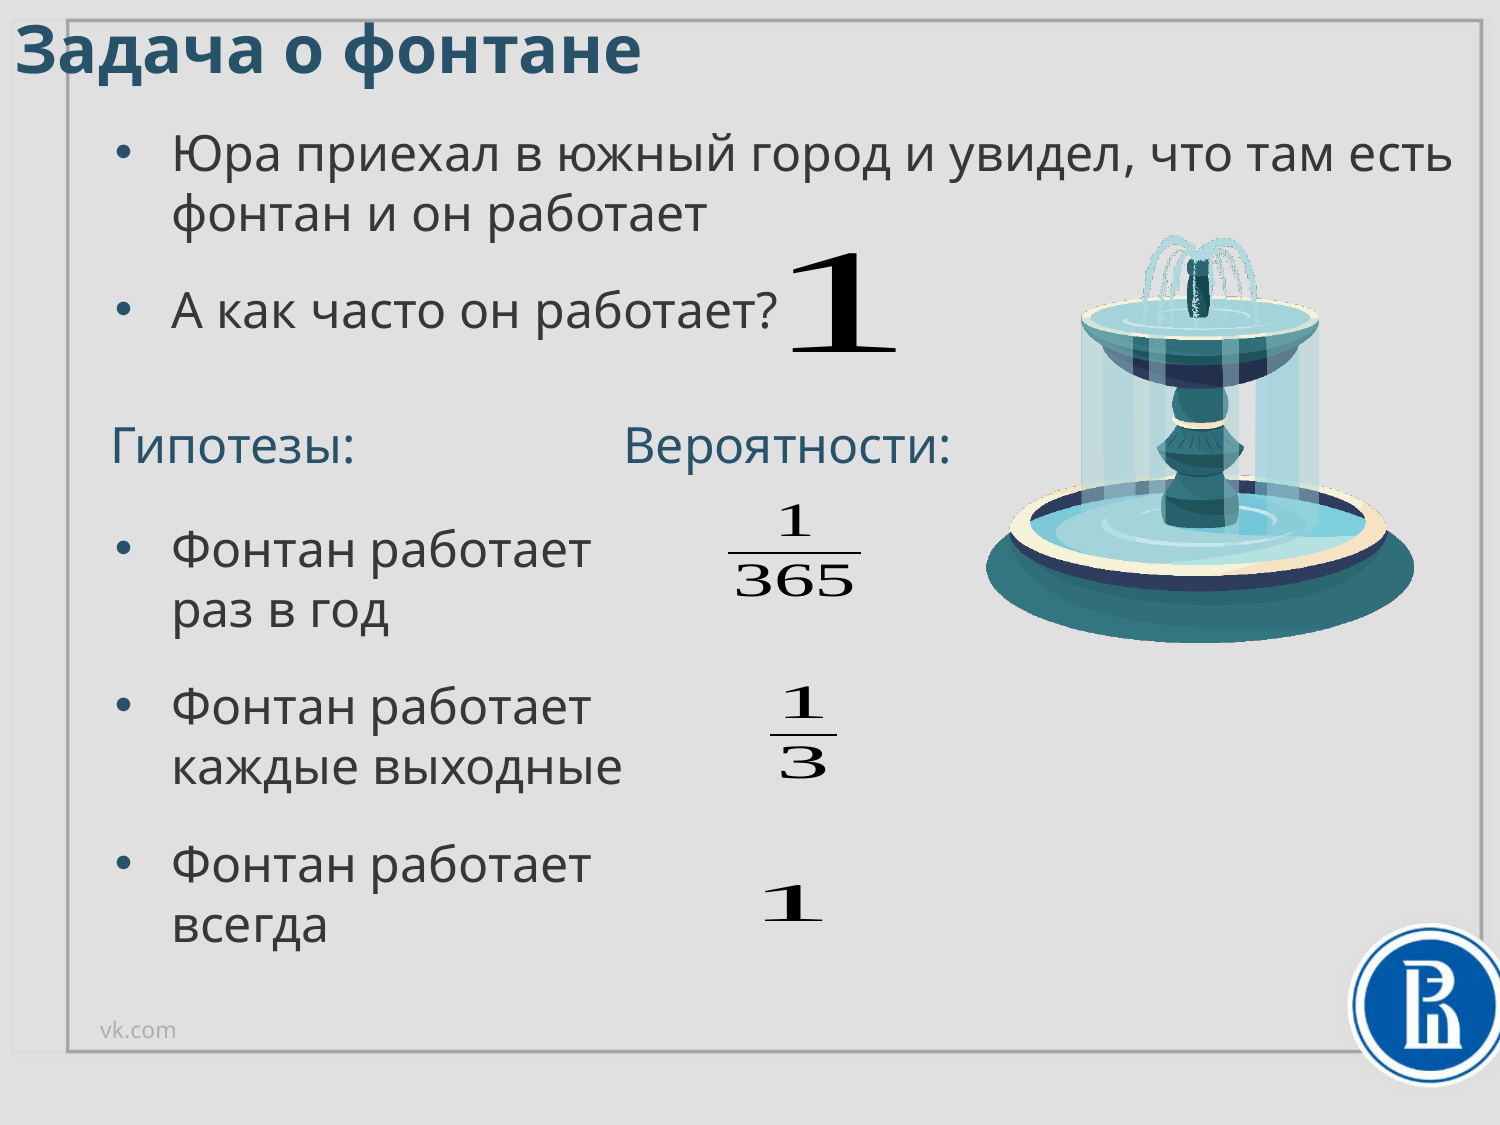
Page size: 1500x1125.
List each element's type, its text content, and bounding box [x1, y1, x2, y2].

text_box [709, 494, 865, 935]
text_box Задача о фонтане [0, 0, 1500, 96]
text_box vk.com [100, 1015, 383, 1059]
text_box Юра приехал в южный город и увидел, что там есть фонтан и он работает А как часто он работает? [100, 113, 1500, 346]
text_box Вероятности: [607, 421, 968, 477]
picture [0, 96, 1500, 1125]
text_box Фонтан работает раз в год Фонтан работает каждые выходные Фонтан работает всегда [100, 509, 650, 960]
text_box Гипотезы: [100, 421, 366, 477]
